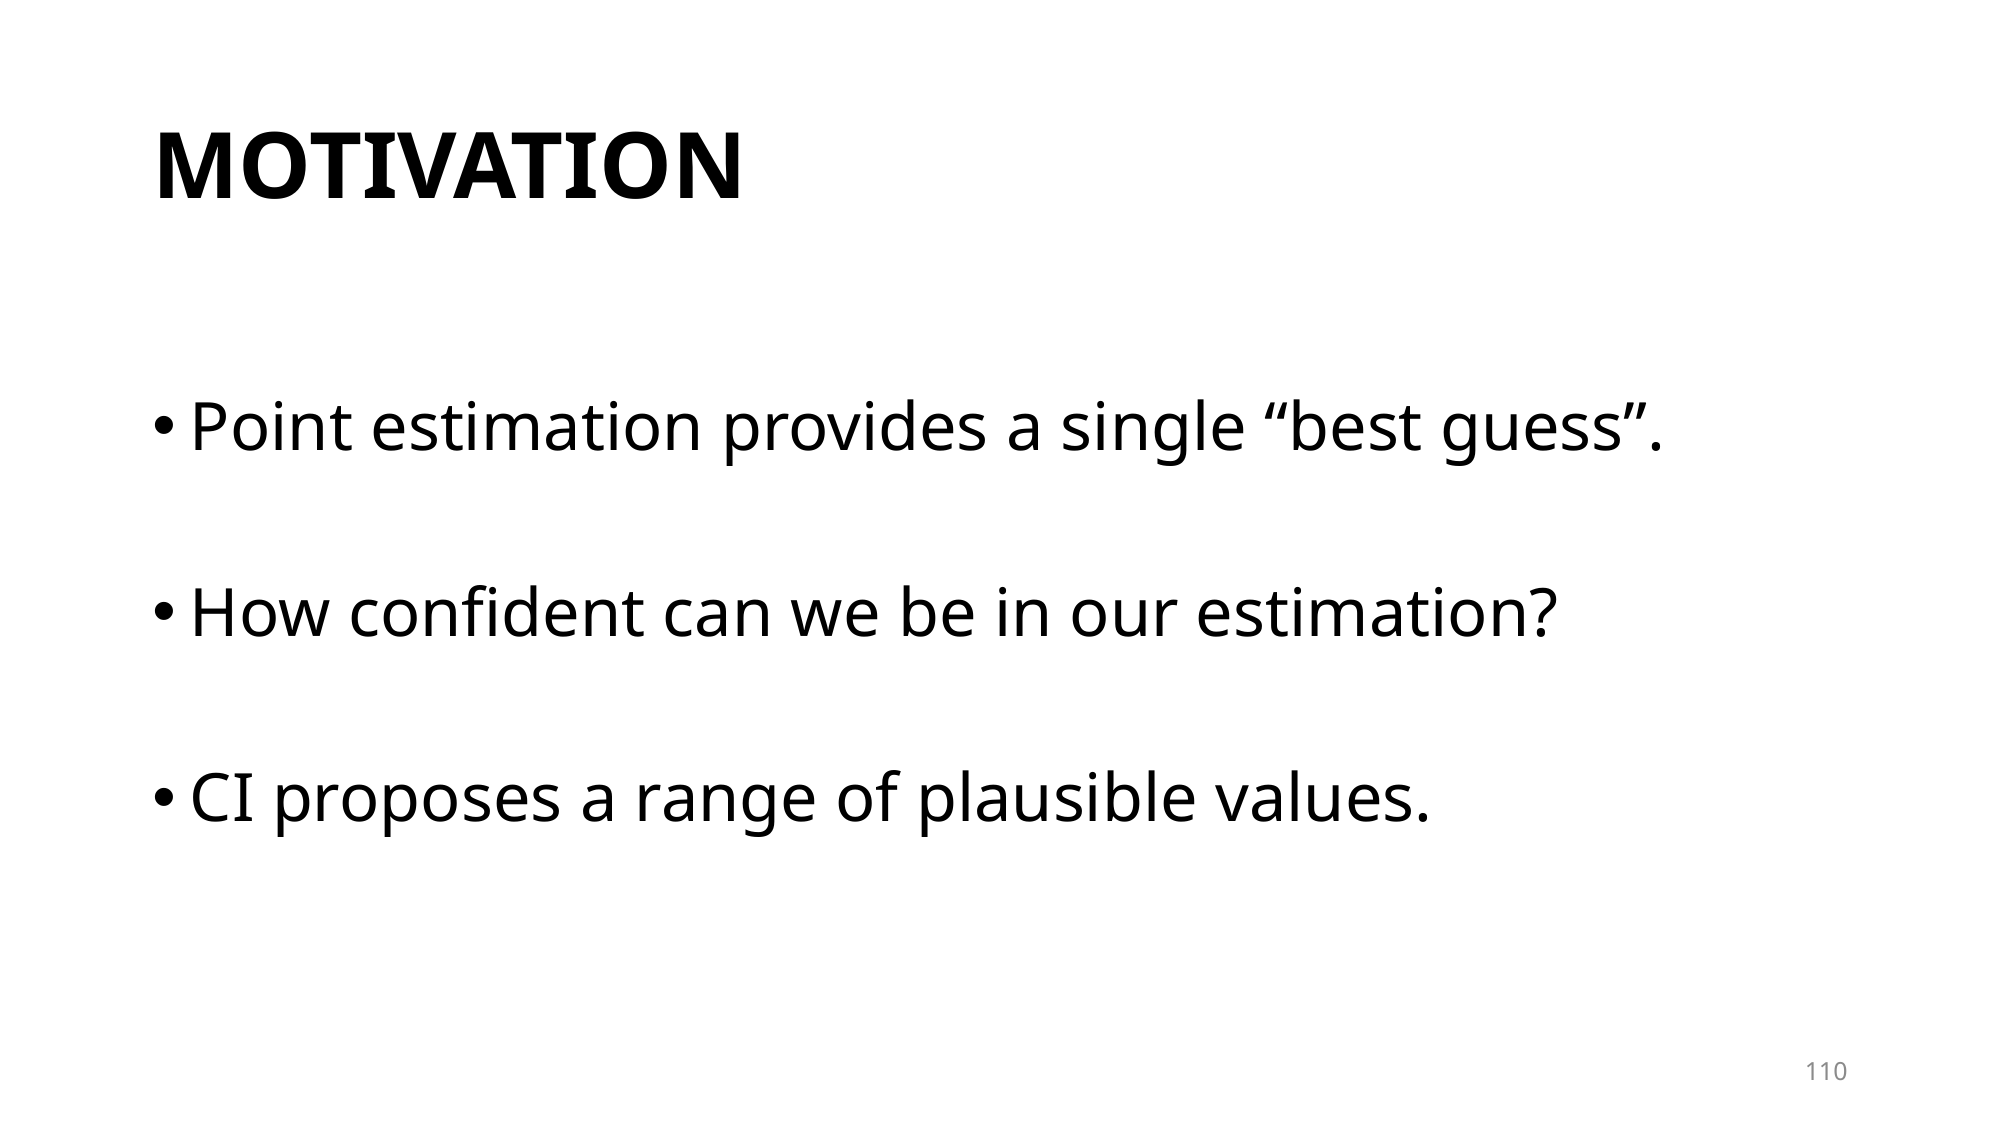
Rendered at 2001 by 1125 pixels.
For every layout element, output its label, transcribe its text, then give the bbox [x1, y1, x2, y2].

list Point estimation provides a single “best guess”. How confident can we be in our estimation? CI proposes a range of plausible values. [137, 299, 1863, 1014]
title MOTIVATION [137, 59, 1863, 278]
slide_number 110 [1412, 1042, 1863, 1103]
